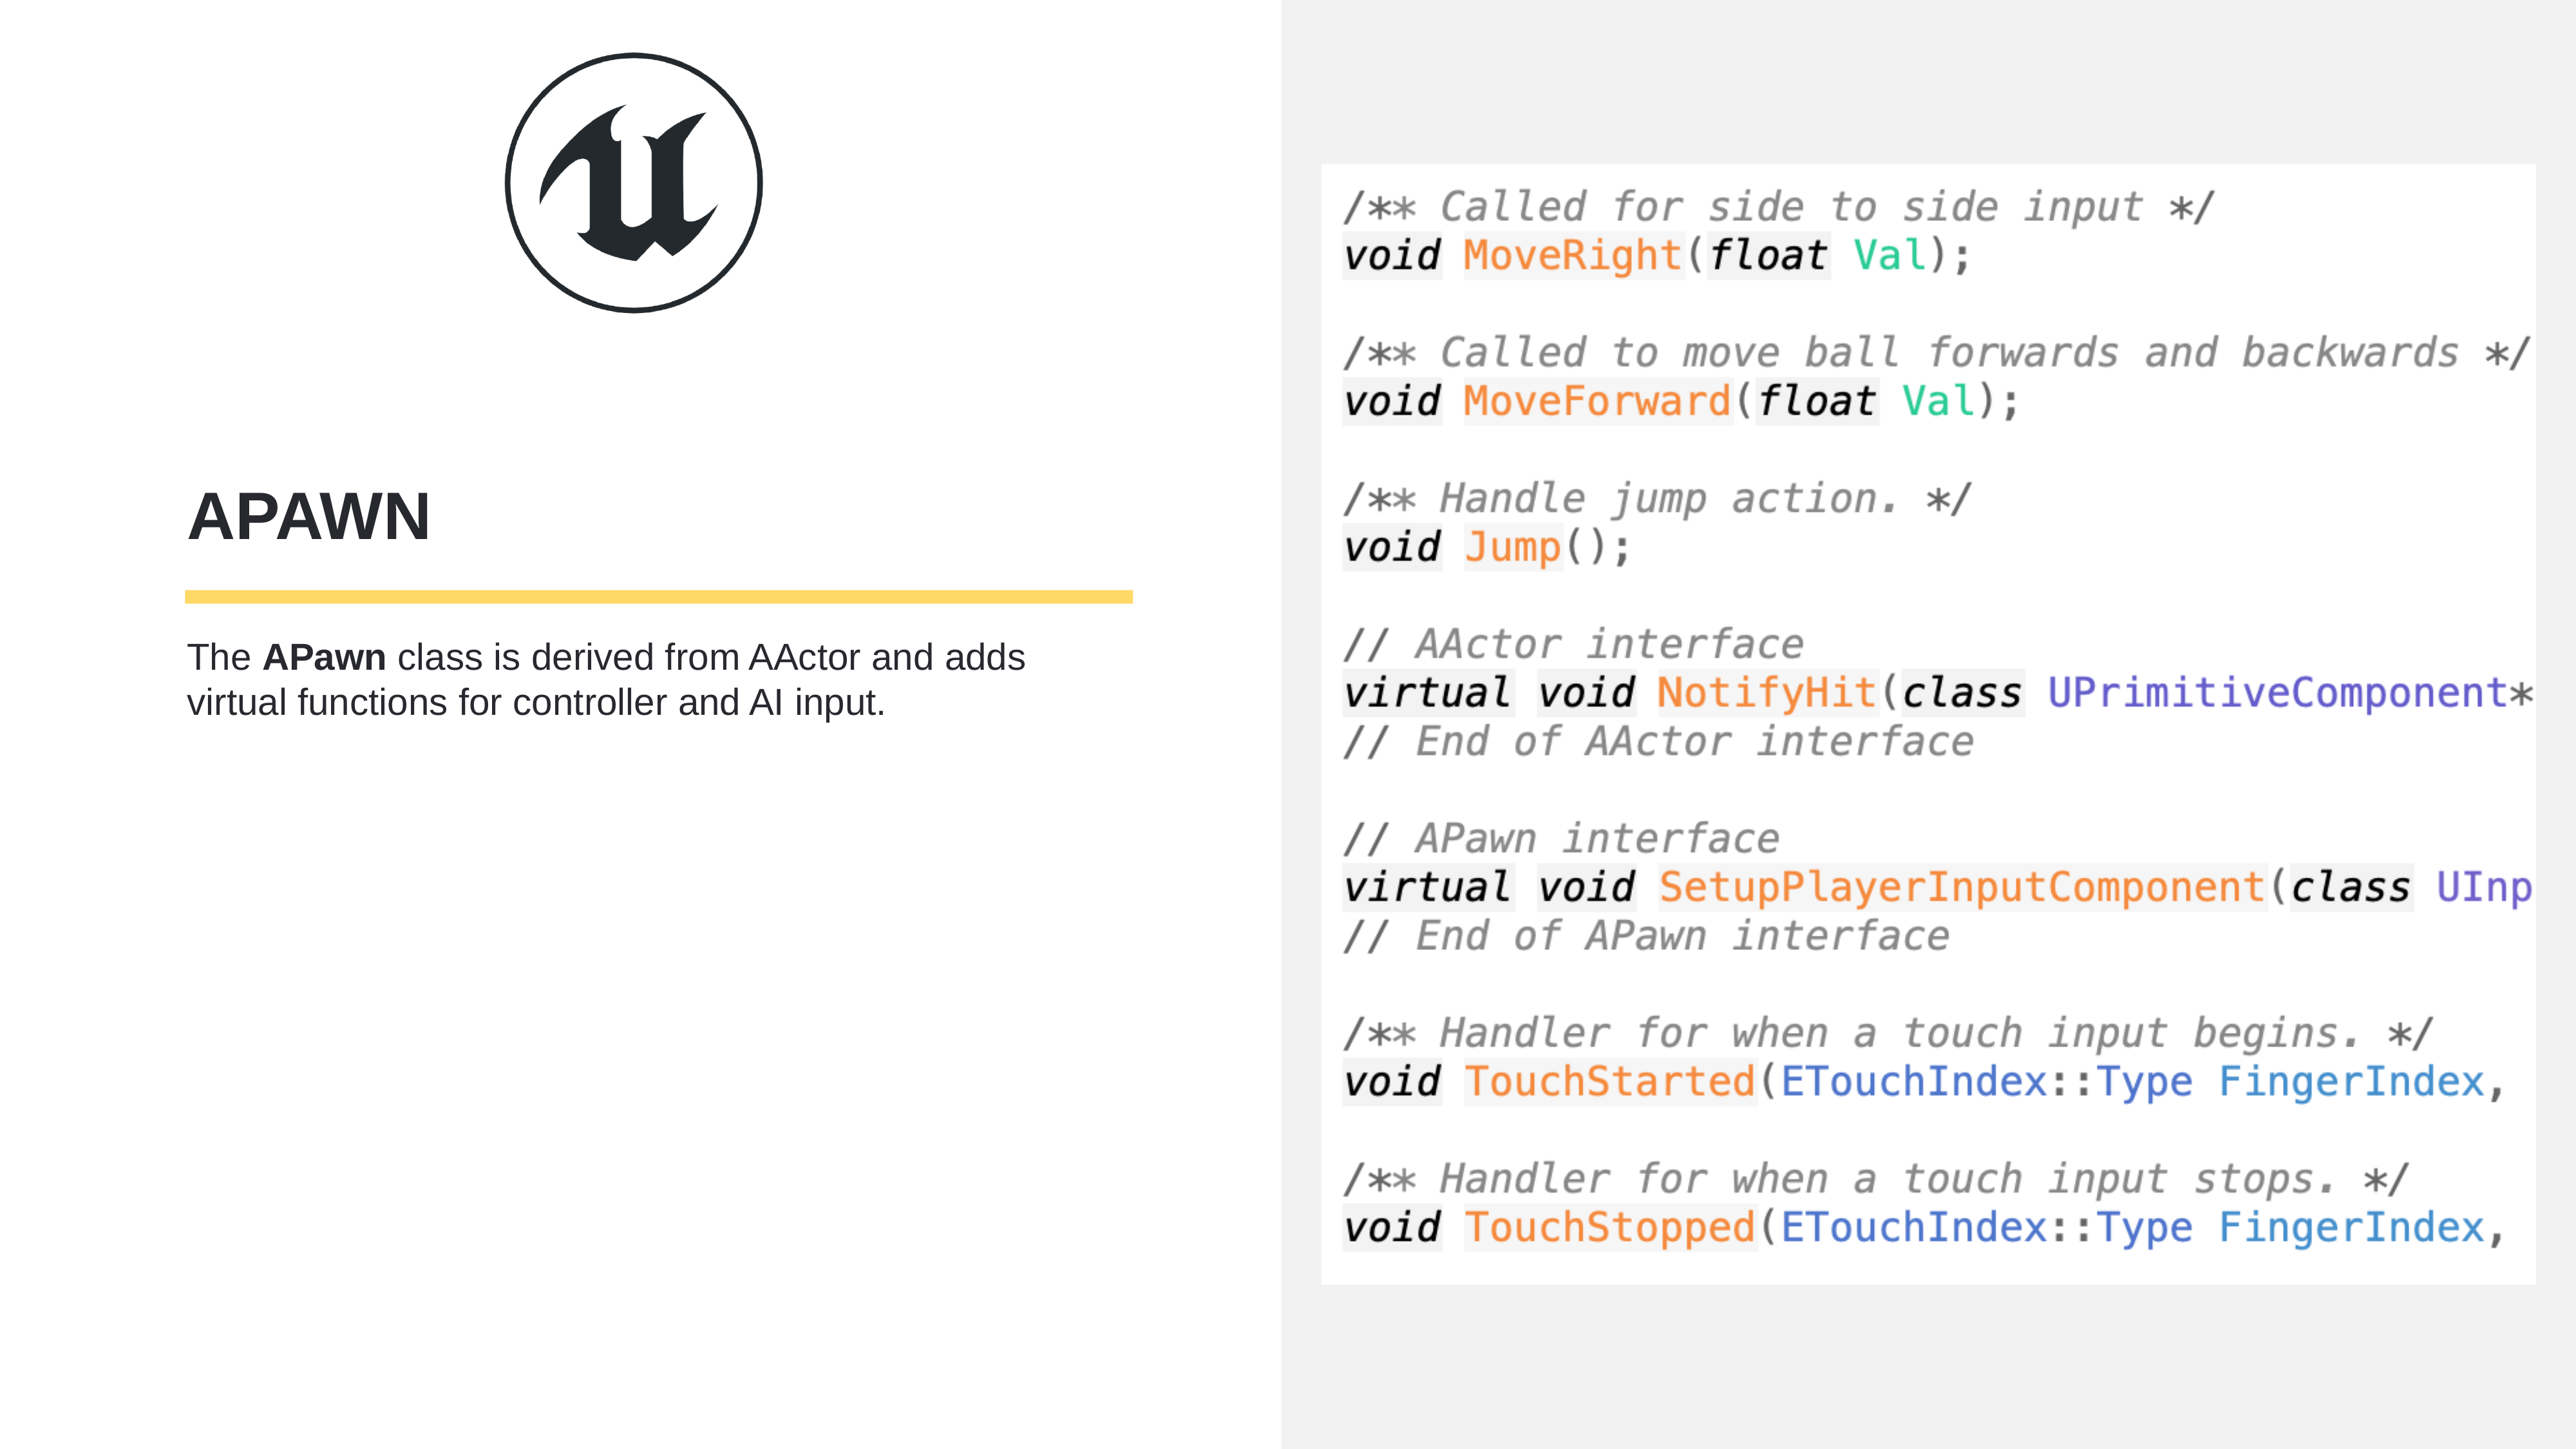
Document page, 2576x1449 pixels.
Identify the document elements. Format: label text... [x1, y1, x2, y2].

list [1321, 164, 2536, 1285]
picture [495, 43, 773, 97]
title APawn [177, 97, 1133, 558]
list The APawn class is derived from AActor and adds virtual functions for controller and AI input. [177, 628, 1133, 1449]
